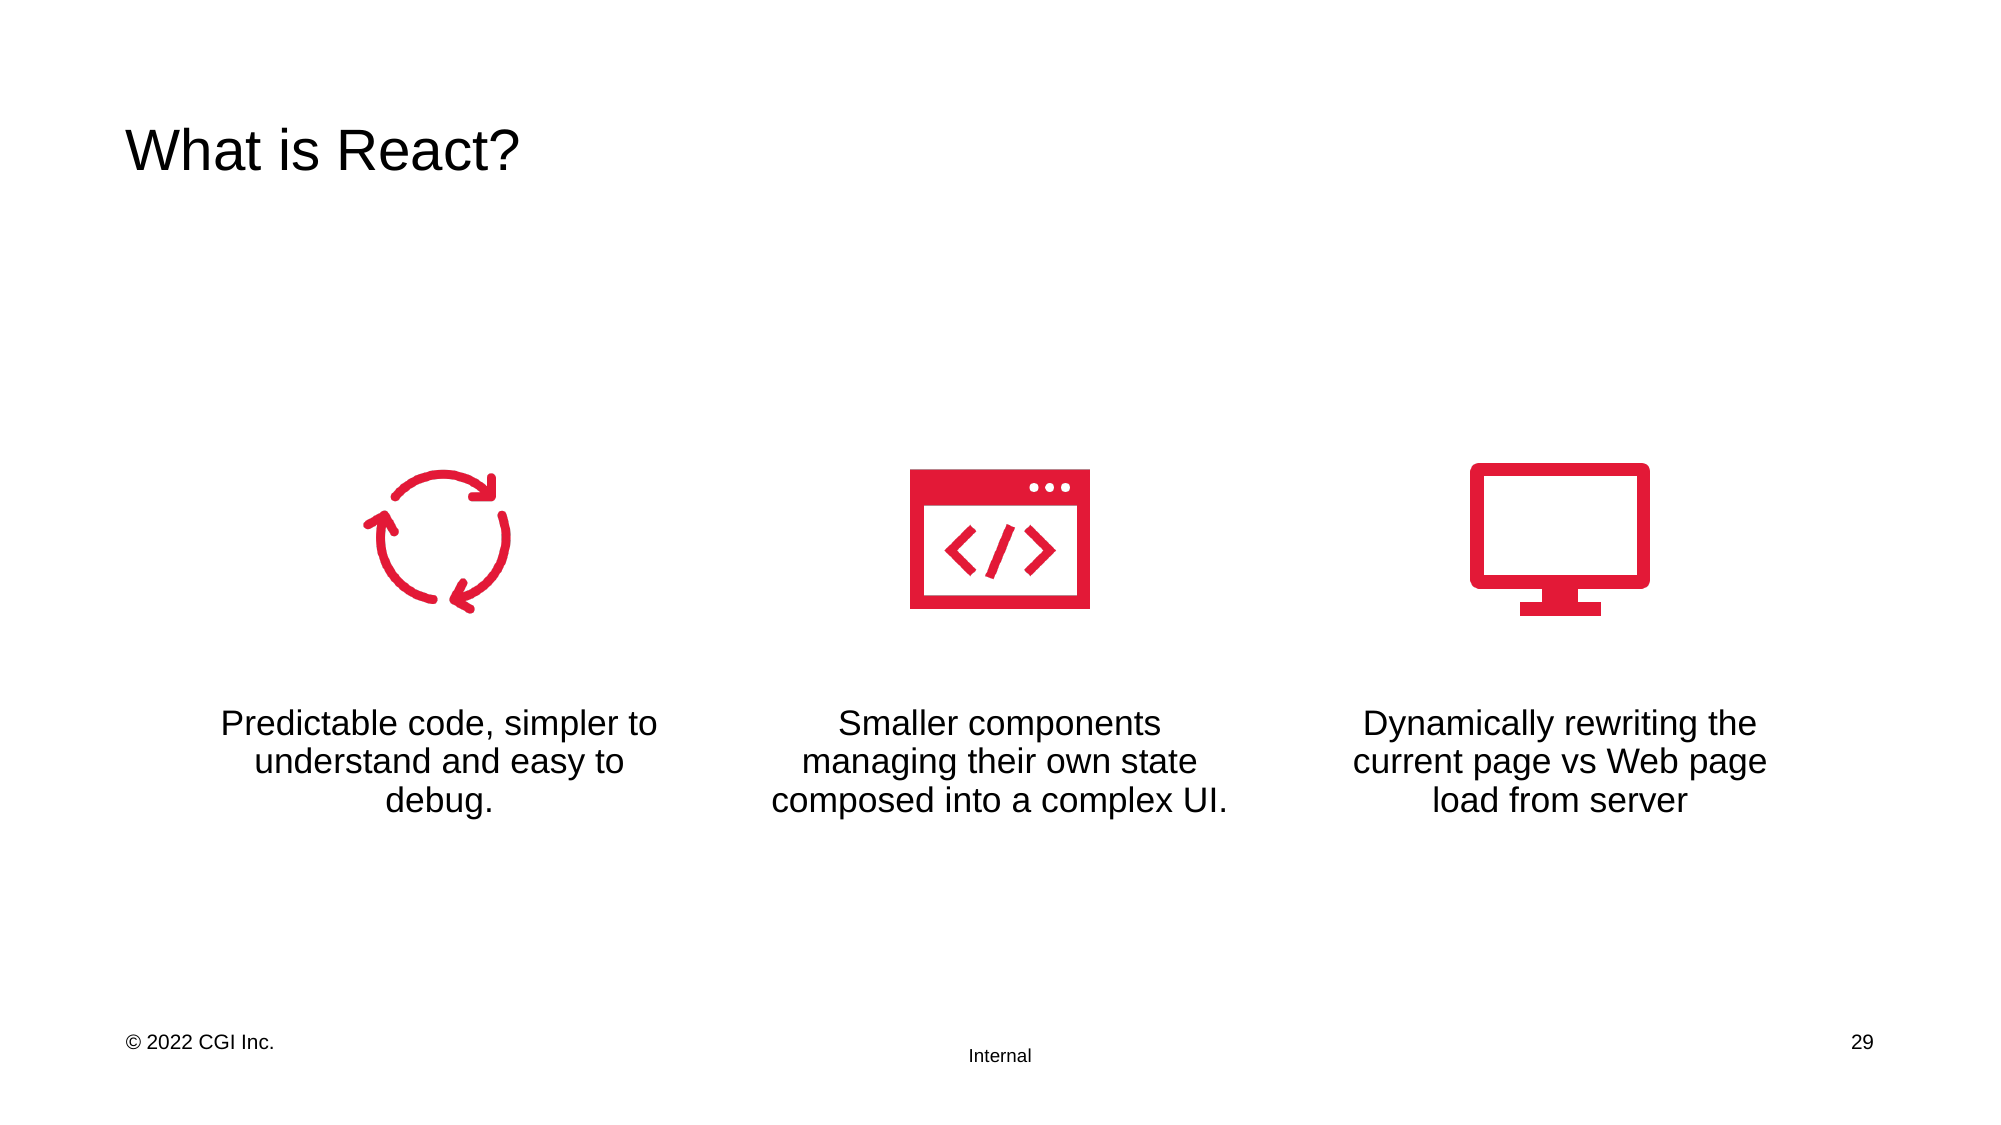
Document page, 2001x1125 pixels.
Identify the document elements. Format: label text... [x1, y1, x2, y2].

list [125, 255, 1875, 1000]
slide_number 29 [1831, 1027, 1875, 1056]
title What is React? [125, 112, 1875, 201]
